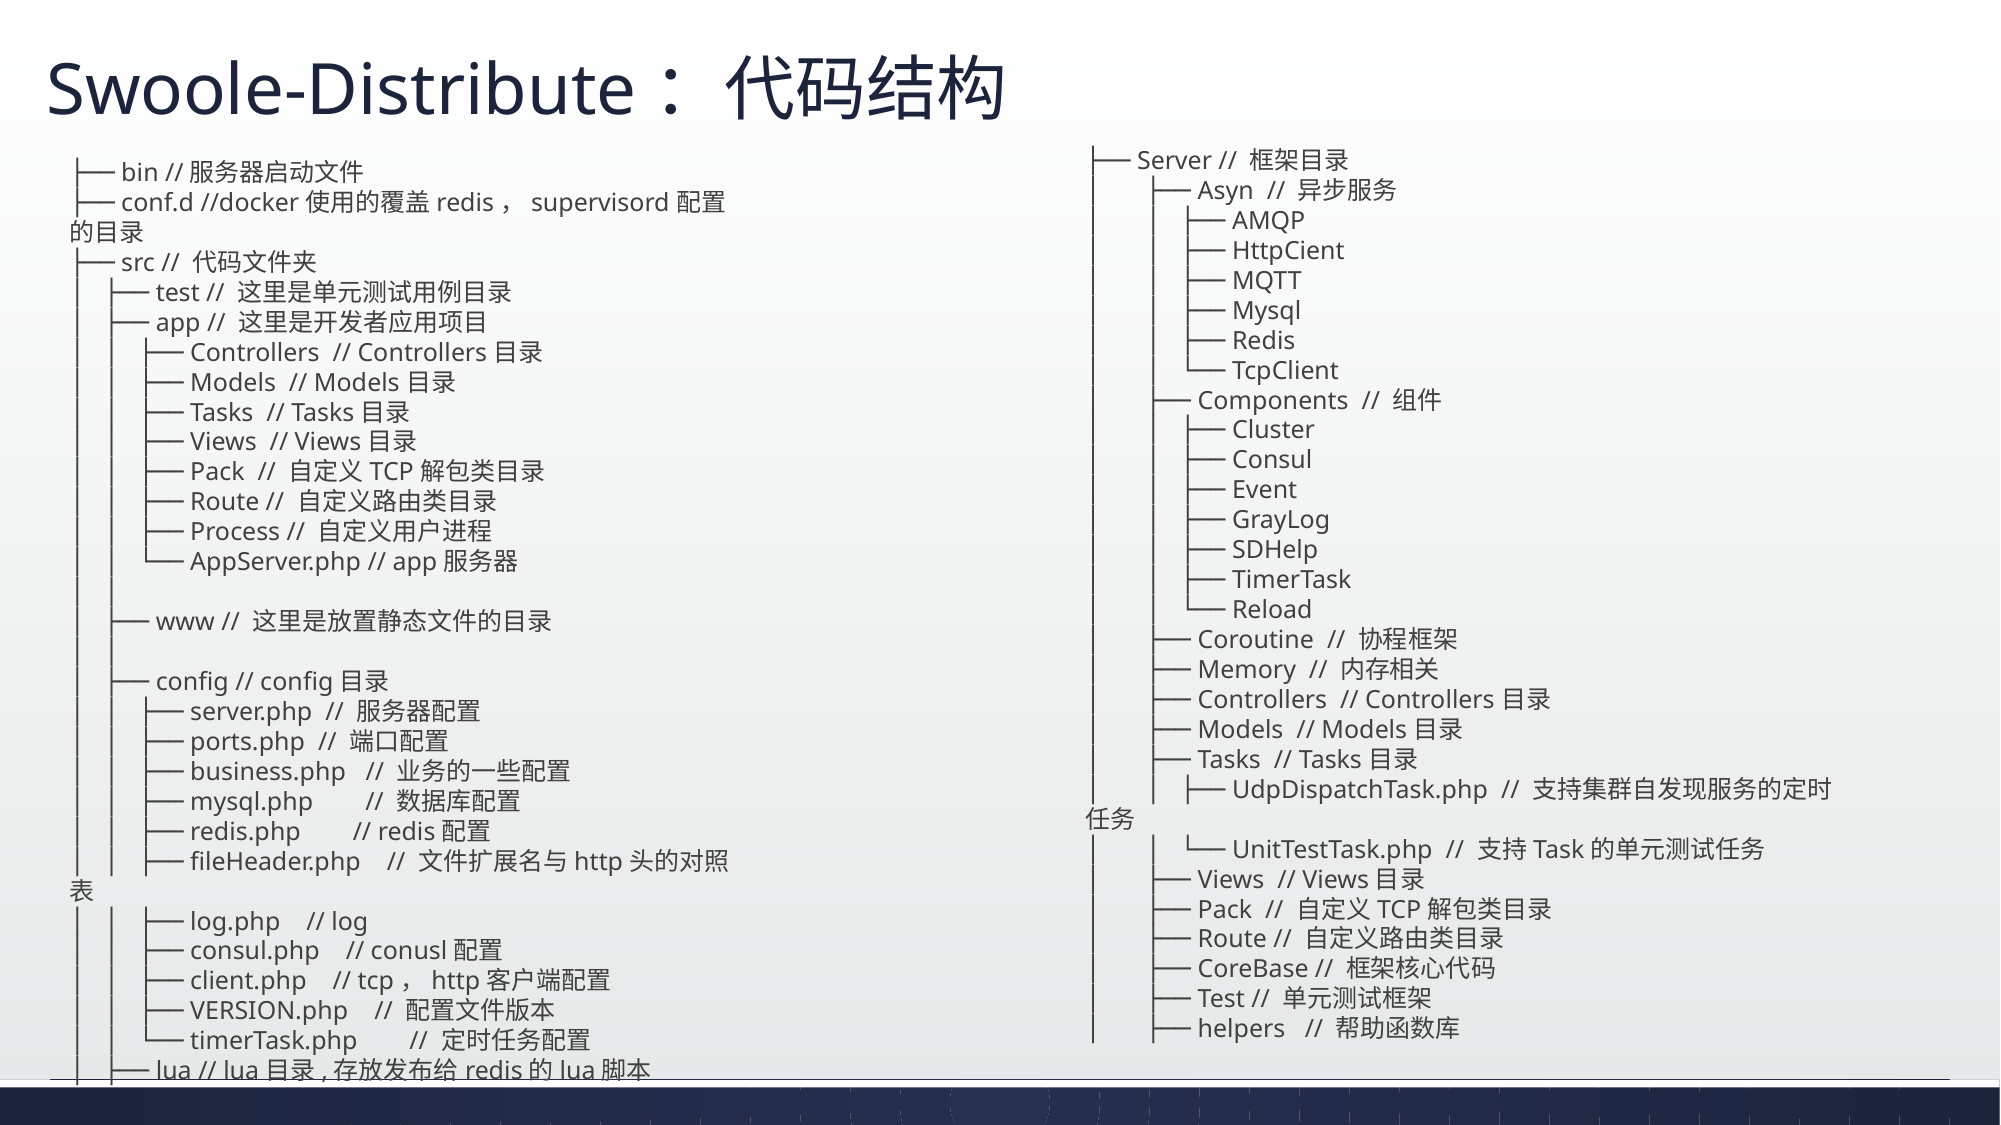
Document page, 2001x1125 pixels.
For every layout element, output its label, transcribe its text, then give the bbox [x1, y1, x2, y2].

text_box ├── Server // 框架目录 │ ├── Asyn // 异步服务 │ │ ├── AMQP │ │ ├── HttpCient │ │ ├── MQTT │ │ ├── Mysql │ │ ├── Redis │ │ └── TcpClient │ ├── Components // 组件 │ │ ├── Cluster │ │ ├── Consul │ │ ├── Event │ │ ├── GrayLog │ │ ├── SDHelp │ │ ├── TimerTask │ │ └── Reload │ ├── Coroutine // 协程框架 │ ├── Memory // 内存相关 │ ├── Controllers // Controllers目录 │ ├── Models // Models目录 │ ├── Tasks // Tasks目录 │ │ ├── UdpDispatchTask.php // 支持集群自发现服务的定时任务 │ │ └── UnitTestTask.php // 支持Task的单元测试任务 │ ├── Views // Views目录 │ ├── Pack // 自定义TCP解包类目录 │ ├── Route // 自定义路由类目录 │ ├── CoreBase // 框架核心代码 │ ├── Test // 单元测试框架 │ ├── helpers // 帮助函数库 [1070, 137, 1851, 1051]
text_box ├── bin //服务器启动文件 ├── conf.d //docker使用的覆盖redis，supervisord配置的目录 ├── src // 代码文件夹 │ ├── test // 这里是单元测试用例目录 │ ├── app // 这里是开发者应用项目 │ │ ├── Controllers // Controllers目录 │ │ ├── Models // Models目录 │ │ ├── Tasks // Tasks目录 │ │ ├── Views // Views目录 │ │ ├── Pack // 自定义TCP解包类目录 │ │ ├── Route // 自定义路由类目录 │ │ ├── Process // 自定义用户进程 │ │ └── AppServer.php // app服务器 │ │ │ ├── www // 这里是放置静态文件的目录 │ │ │ ├── config // config目录 │ │ ├── server.php // 服务器配置 │ │ ├── ports.php // 端口配置 │ │ ├── business.php // 业务的一些配置 │ │ ├── mysql.php // 数据库配置 │ │ ├── redis.php // redis配置 │ │ ├── fileHeader.php // 文件扩展名与http头的对照表 │ │ ├── log.php // log │ │ ├── consul.php // conusl配置 │ │ ├── client.php // tcp，http客户端配置 │ │ ├── VERSION.php // 配置文件版本 │ │ └── timerTask.php // 定时任务配置 │ ├── lua // lua目录,存放发布给redis的lua脚本 [55, 149, 764, 1092]
title Swoole-Distribute：代码结构 [31, 30, 1957, 138]
